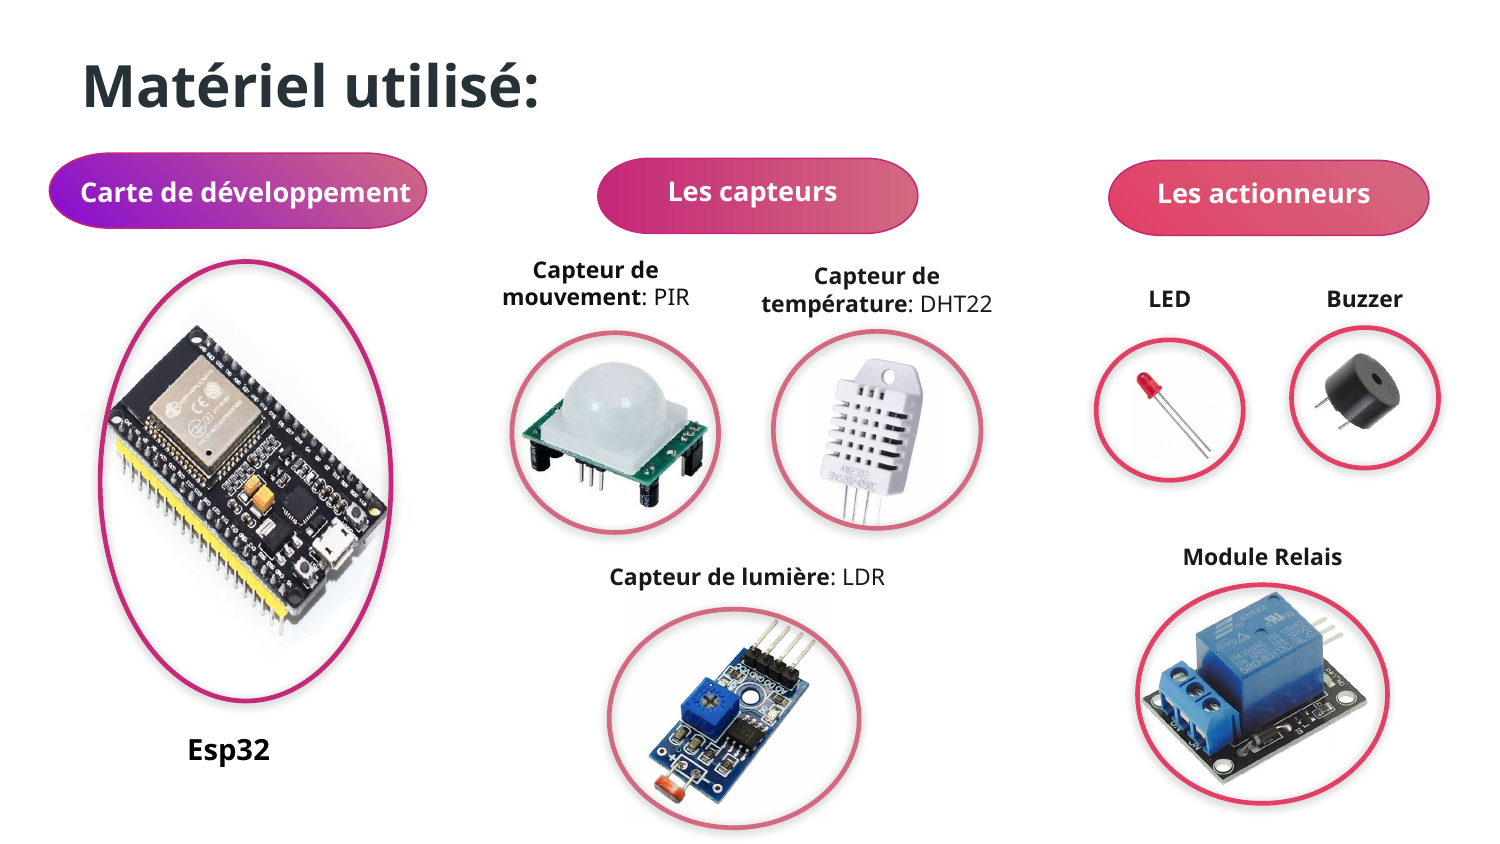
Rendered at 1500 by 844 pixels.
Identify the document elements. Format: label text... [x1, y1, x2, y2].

text_box [1096, 339, 1244, 467]
text_box [1435, 376, 1439, 420]
text_box [612, 165, 918, 234]
text_box LED [1024, 270, 1219, 326]
picture [624, 586, 832, 825]
text_box Les capteurs [609, 159, 896, 222]
text_box [164, 261, 327, 299]
text_box [79, 223, 397, 229]
text_box [511, 408, 515, 458]
text_box [947, 357, 981, 503]
text_box [1342, 327, 1388, 331]
picture [811, 345, 943, 536]
picture [1299, 332, 1431, 464]
text_box Capteur de température: DHT22 [731, 246, 1023, 332]
picture [520, 337, 711, 528]
text_box [773, 357, 806, 503]
text_box [836, 655, 860, 782]
picture [76, 301, 415, 662]
text_box [597, 172, 609, 220]
text_box [714, 403, 719, 463]
text_box [1143, 476, 1195, 481]
picture [1130, 363, 1220, 468]
text_box [609, 675, 619, 762]
text_box Capteur de lumière: LDR [520, 549, 974, 605]
text_box [171, 671, 320, 701]
text_box [1108, 174, 1120, 222]
text_box [1379, 654, 1388, 734]
picture [1136, 584, 1374, 792]
text_box Buzzer [1219, 270, 1500, 326]
text_box Carte de développement [40, 160, 451, 223]
text_box Les actionneurs [1120, 161, 1407, 224]
text_box Capteur de mouvement: PIR [452, 240, 740, 325]
text_box Matériel utilisé: [66, 33, 1220, 134]
text_box [588, 332, 642, 336]
text_box [75, 153, 401, 160]
text_box [1123, 167, 1429, 236]
text_box [825, 331, 928, 344]
text_box Module Relais [1035, 529, 1490, 585]
text_box Esp32 [172, 715, 320, 781]
